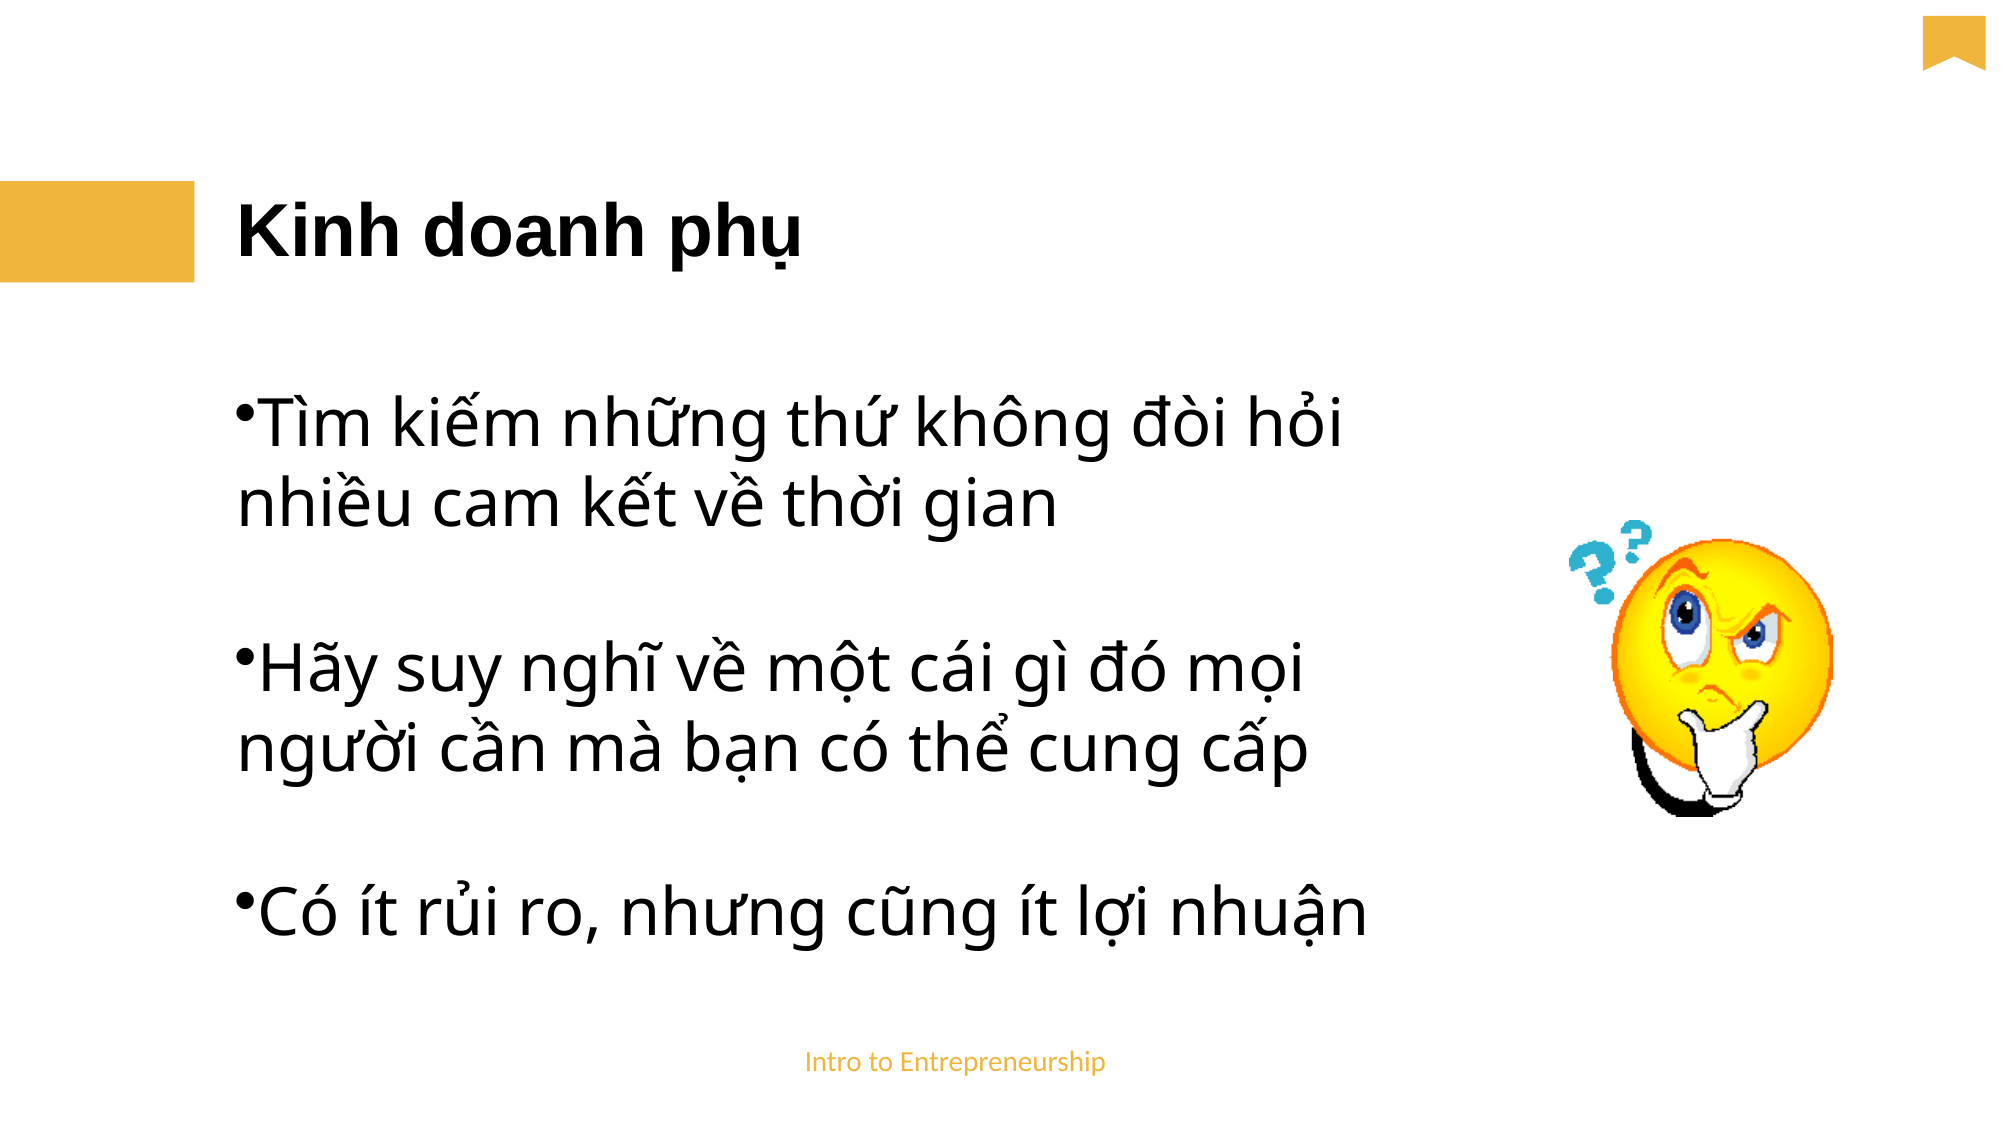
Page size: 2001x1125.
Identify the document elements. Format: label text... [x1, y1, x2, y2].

title Kinh doanh phụ [234, 136, 1507, 327]
text_box [0, 181, 195, 283]
picture [1569, 520, 1833, 817]
text_box [1922, 15, 1986, 71]
text_box Tìm kiếm những thứ không đòi hỏi nhiều cam kết về thời gian Hãy suy nghĩ về một cái gì đó mọi người cần mà bạn có thể cung cấp Có ít rủi ro, nhưng cũng ít lợi nhuận [234, 378, 1412, 949]
text_box Intro to Entrepreneurship [789, 1034, 1790, 1085]
